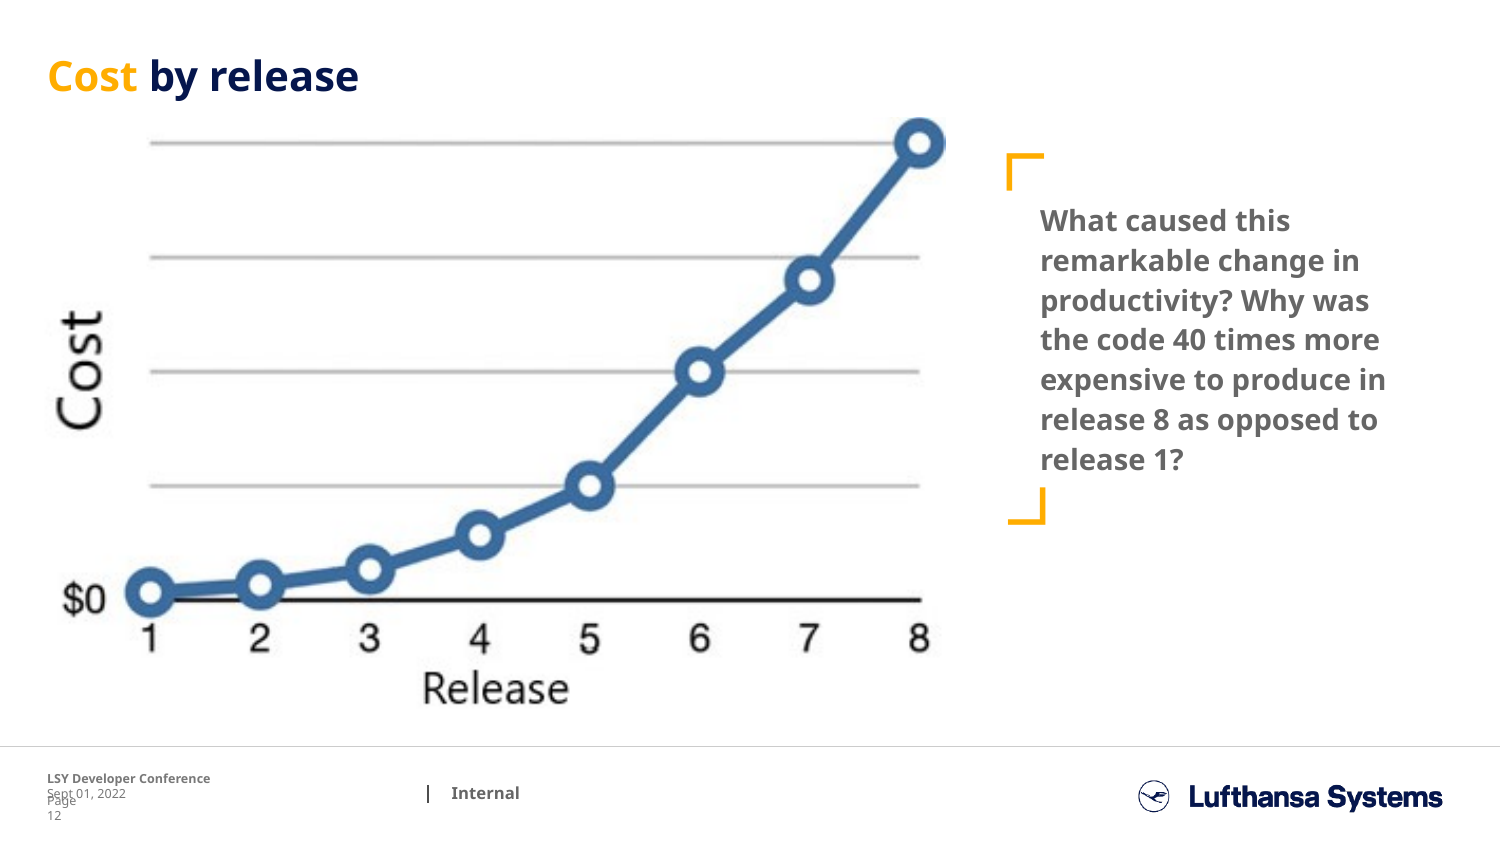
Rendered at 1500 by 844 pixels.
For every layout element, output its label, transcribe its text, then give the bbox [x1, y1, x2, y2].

title Cost by release [47, 49, 1442, 145]
picture [1136, 778, 1443, 813]
slide_number Page 12 [47, 801, 94, 817]
picture [29, 117, 946, 717]
table_header ∟ [981, 144, 1427, 200]
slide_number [47, 785, 138, 801]
footer LSY Developer Conference [47, 771, 402, 787]
table_cell What caused this remarkable change in productivity? Why was the code 40 times more expensive to produce in release 8 as opposed to release 1? [981, 200, 1427, 479]
table_cell ∟ [981, 479, 1427, 535]
